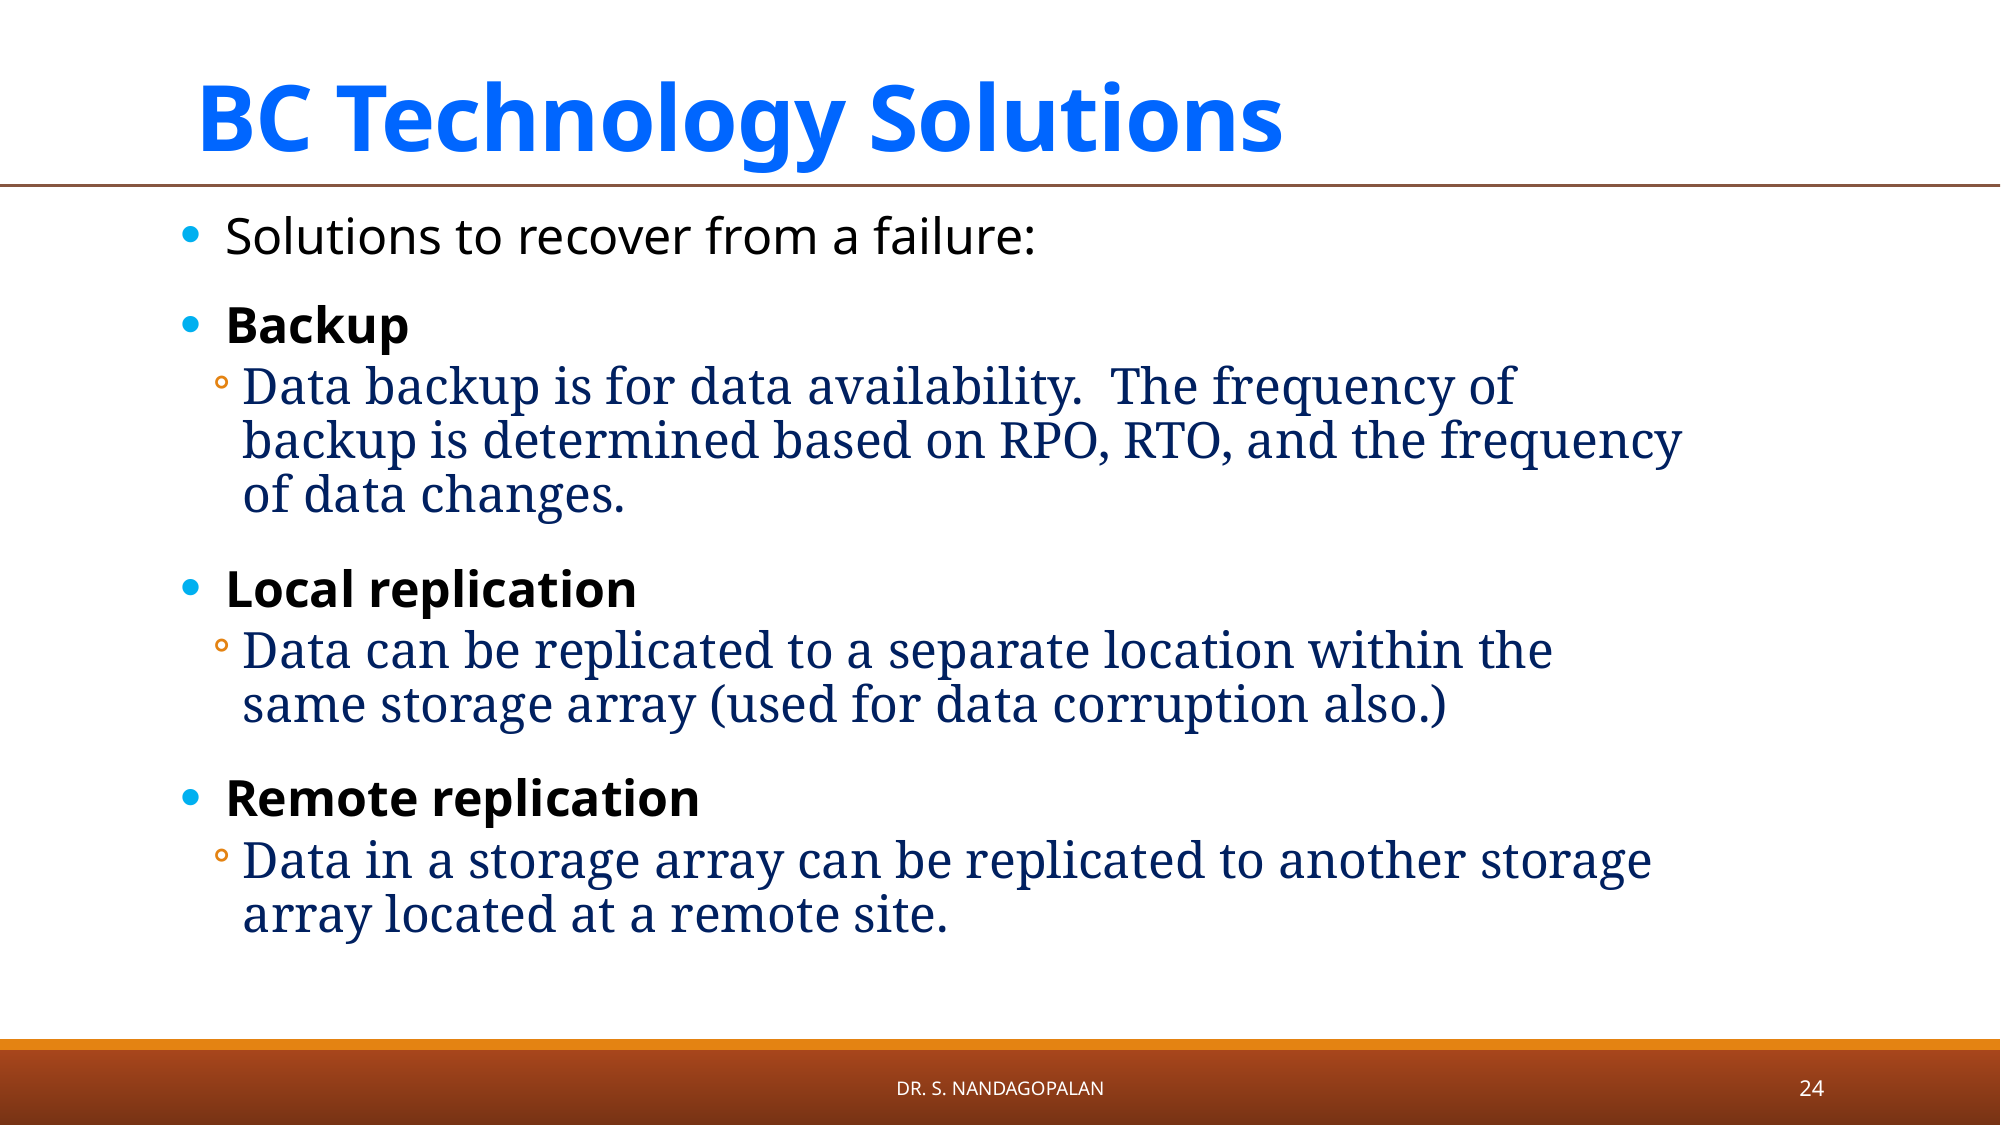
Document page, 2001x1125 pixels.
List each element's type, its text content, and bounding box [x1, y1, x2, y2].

title BC Technology Solutions [180, 47, 1691, 178]
footer Dr. S. Nandagopalan [604, 1059, 1396, 1120]
slide_number 24 [1624, 1059, 1840, 1120]
list Solutions to recover from a failure: Backup Data backup is for data availability. The frequency of backup is determined based on RPO, RTO, and the frequency of data changes. Local replication Data can be replicated to a separate location within the same storage array (used for data corruption also.) Remote replication Data in a storage array can be replicated to another storage array located at a remote site. [180, 196, 1691, 1026]
